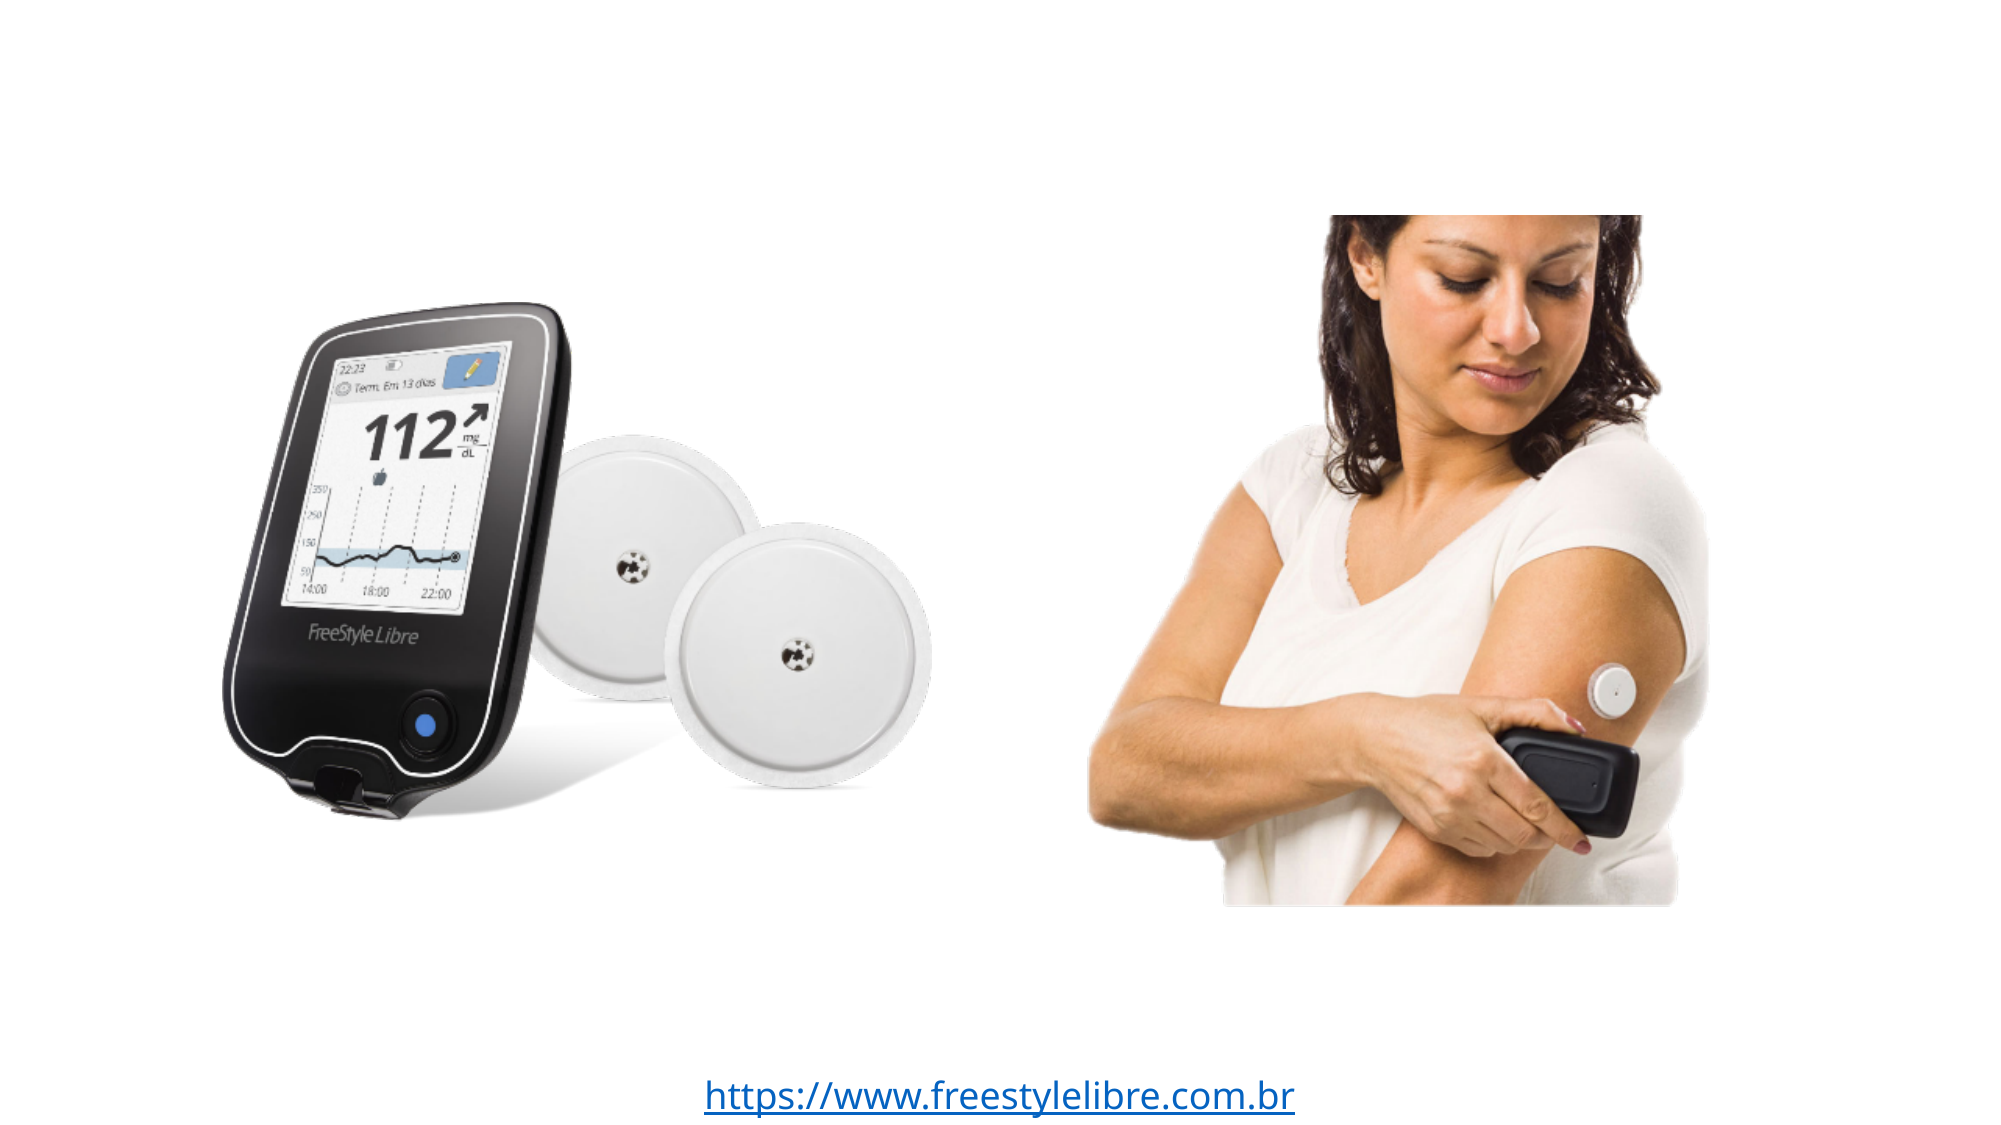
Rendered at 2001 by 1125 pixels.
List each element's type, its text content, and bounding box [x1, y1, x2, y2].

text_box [222, 215, 1778, 910]
text_box https://www.freestylelibre.com.br [689, 1064, 1311, 1125]
